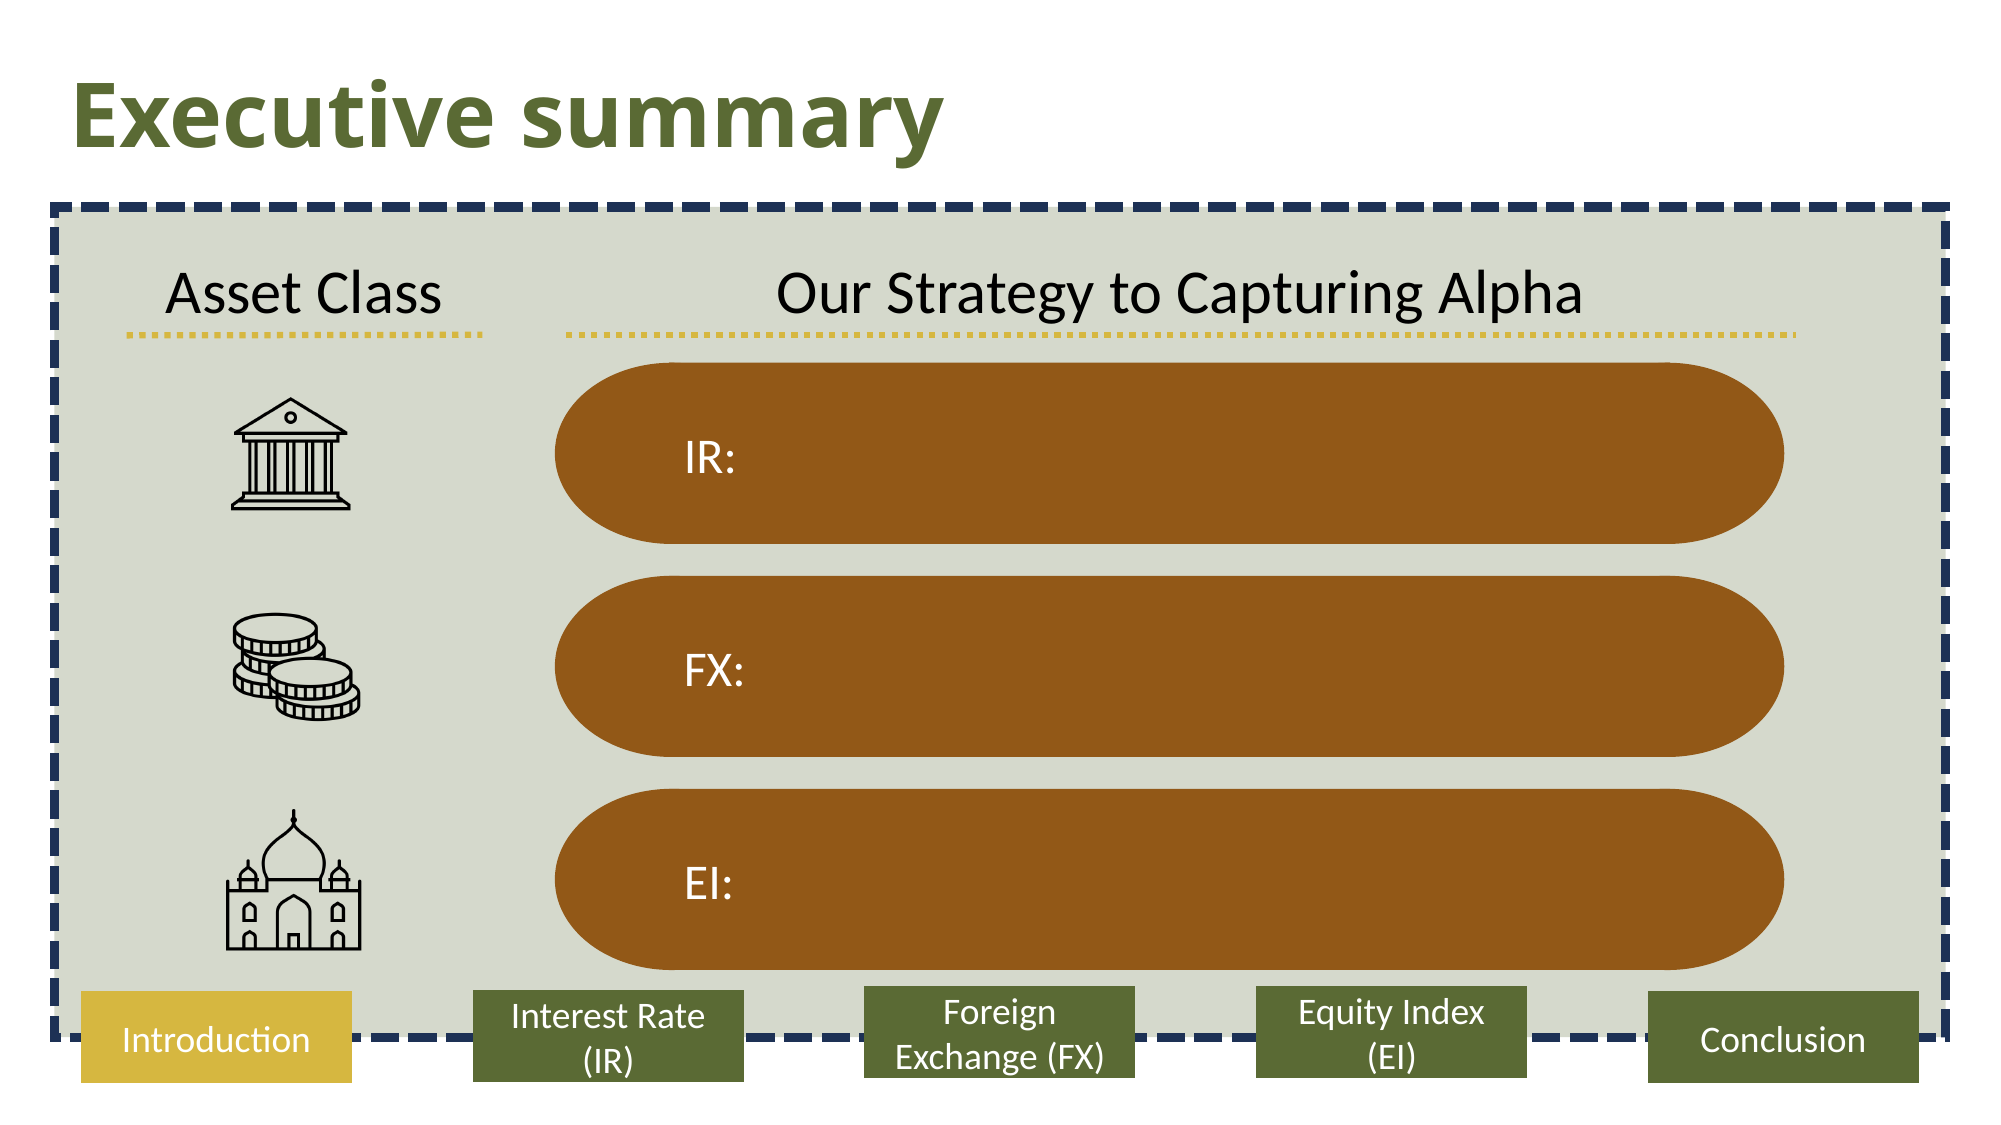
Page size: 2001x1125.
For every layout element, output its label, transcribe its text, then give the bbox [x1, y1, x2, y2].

text_box Conclusion [1648, 991, 1919, 1083]
title Executive summary [54, 29, 1946, 206]
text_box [218, 788, 1785, 971]
text_box Foreign Exchange (FX) [864, 986, 1135, 1078]
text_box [218, 575, 1785, 758]
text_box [215, 362, 1785, 544]
text_box Introduction [81, 991, 352, 1083]
text_box Asset Class [132, 243, 477, 334]
text_box Equity Index (EI) [1256, 986, 1527, 1078]
text_box Our Strategy to Capturing Alpha [566, 243, 1796, 334]
text_box [53, 206, 1947, 1038]
text_box Interest Rate (IR) [473, 990, 744, 1082]
